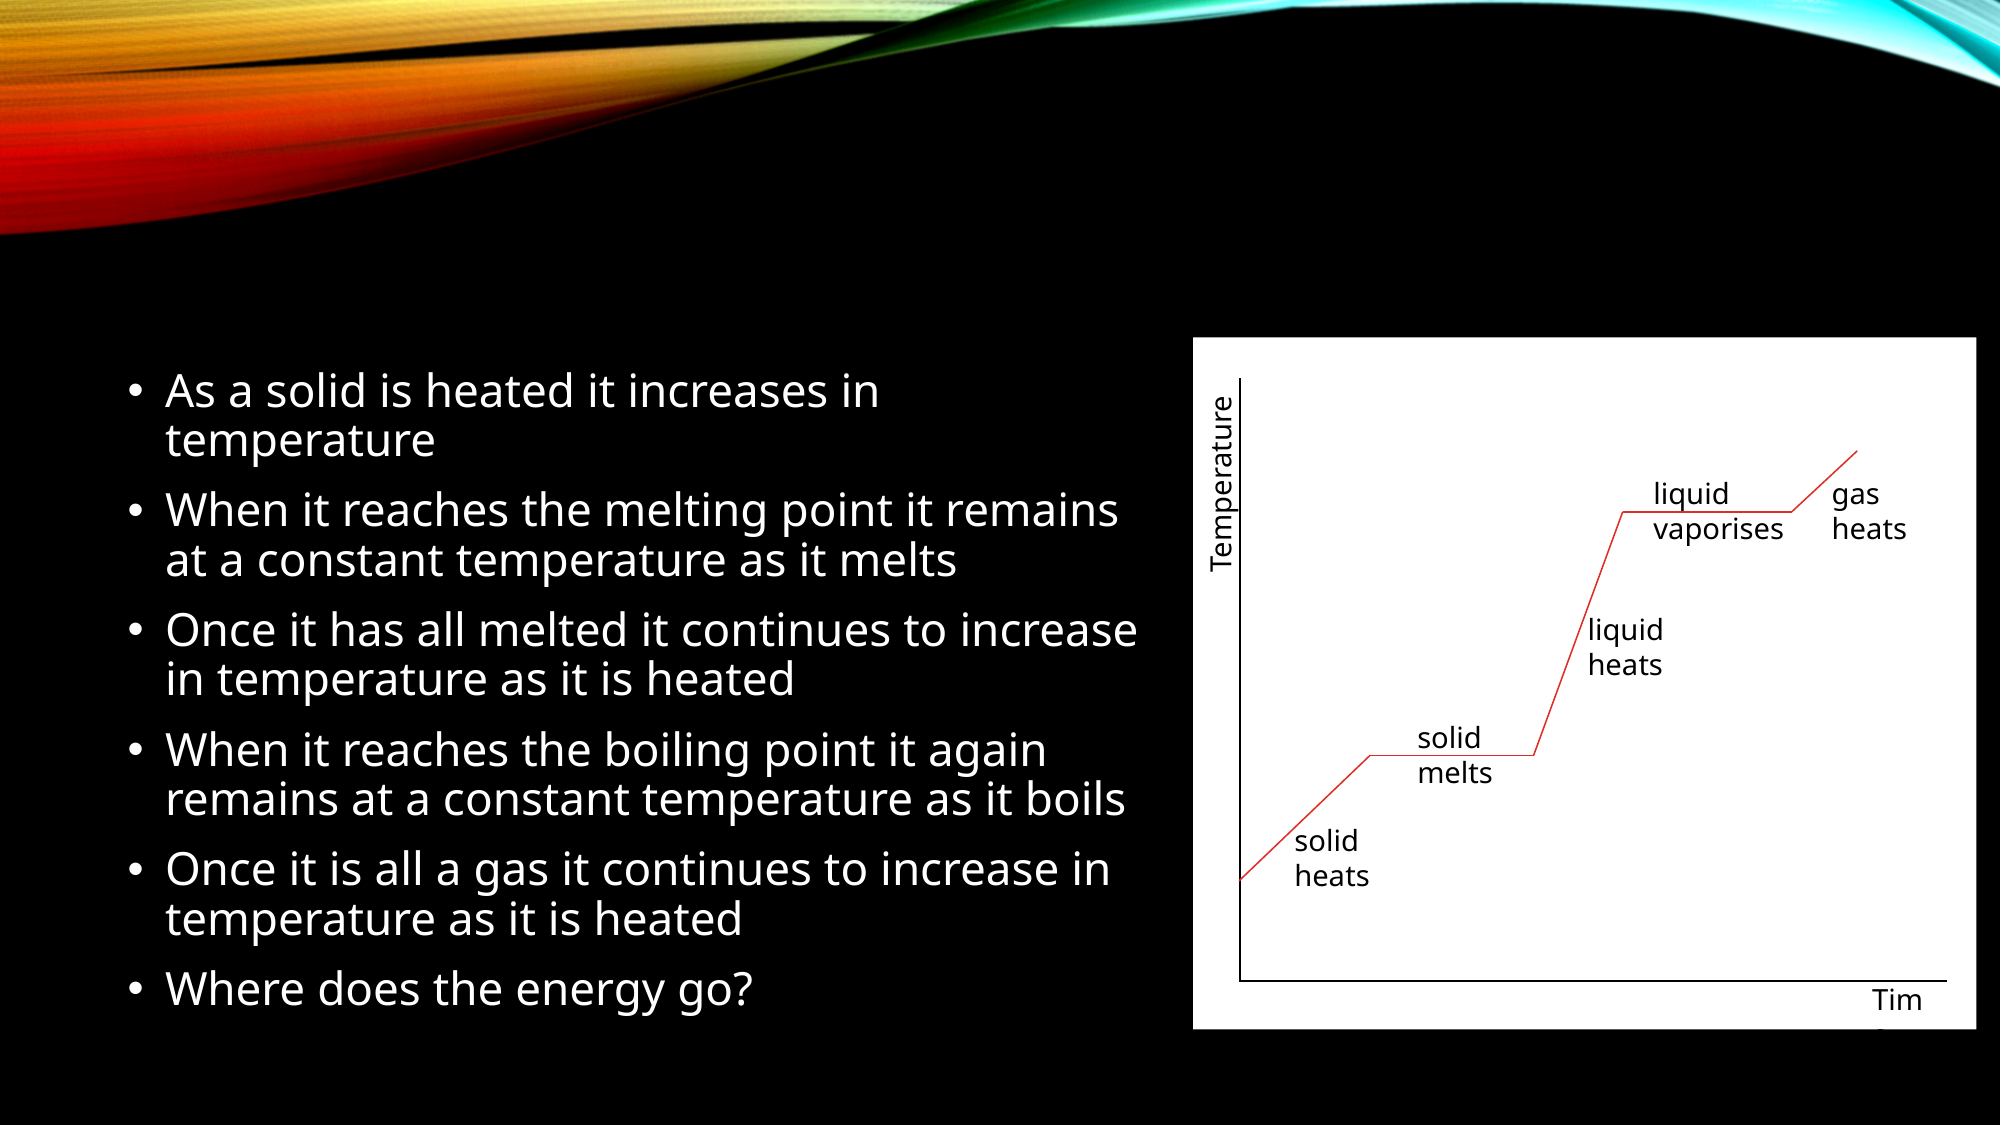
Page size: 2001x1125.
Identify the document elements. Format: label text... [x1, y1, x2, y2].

picture [0, 0, 2000, 237]
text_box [1192, 337, 1977, 1030]
list As a solid is heated it increases in temperature When it reaches the melting point it remains at a constant temperature as it melts Once it has all melted it continues to increase in temperature as it is heated When it reaches the boiling point it again remains at a constant temperature as it boils Once it is all a gas it continues to increase in temperature as it is heated Where does the energy go? [112, 360, 1176, 1049]
